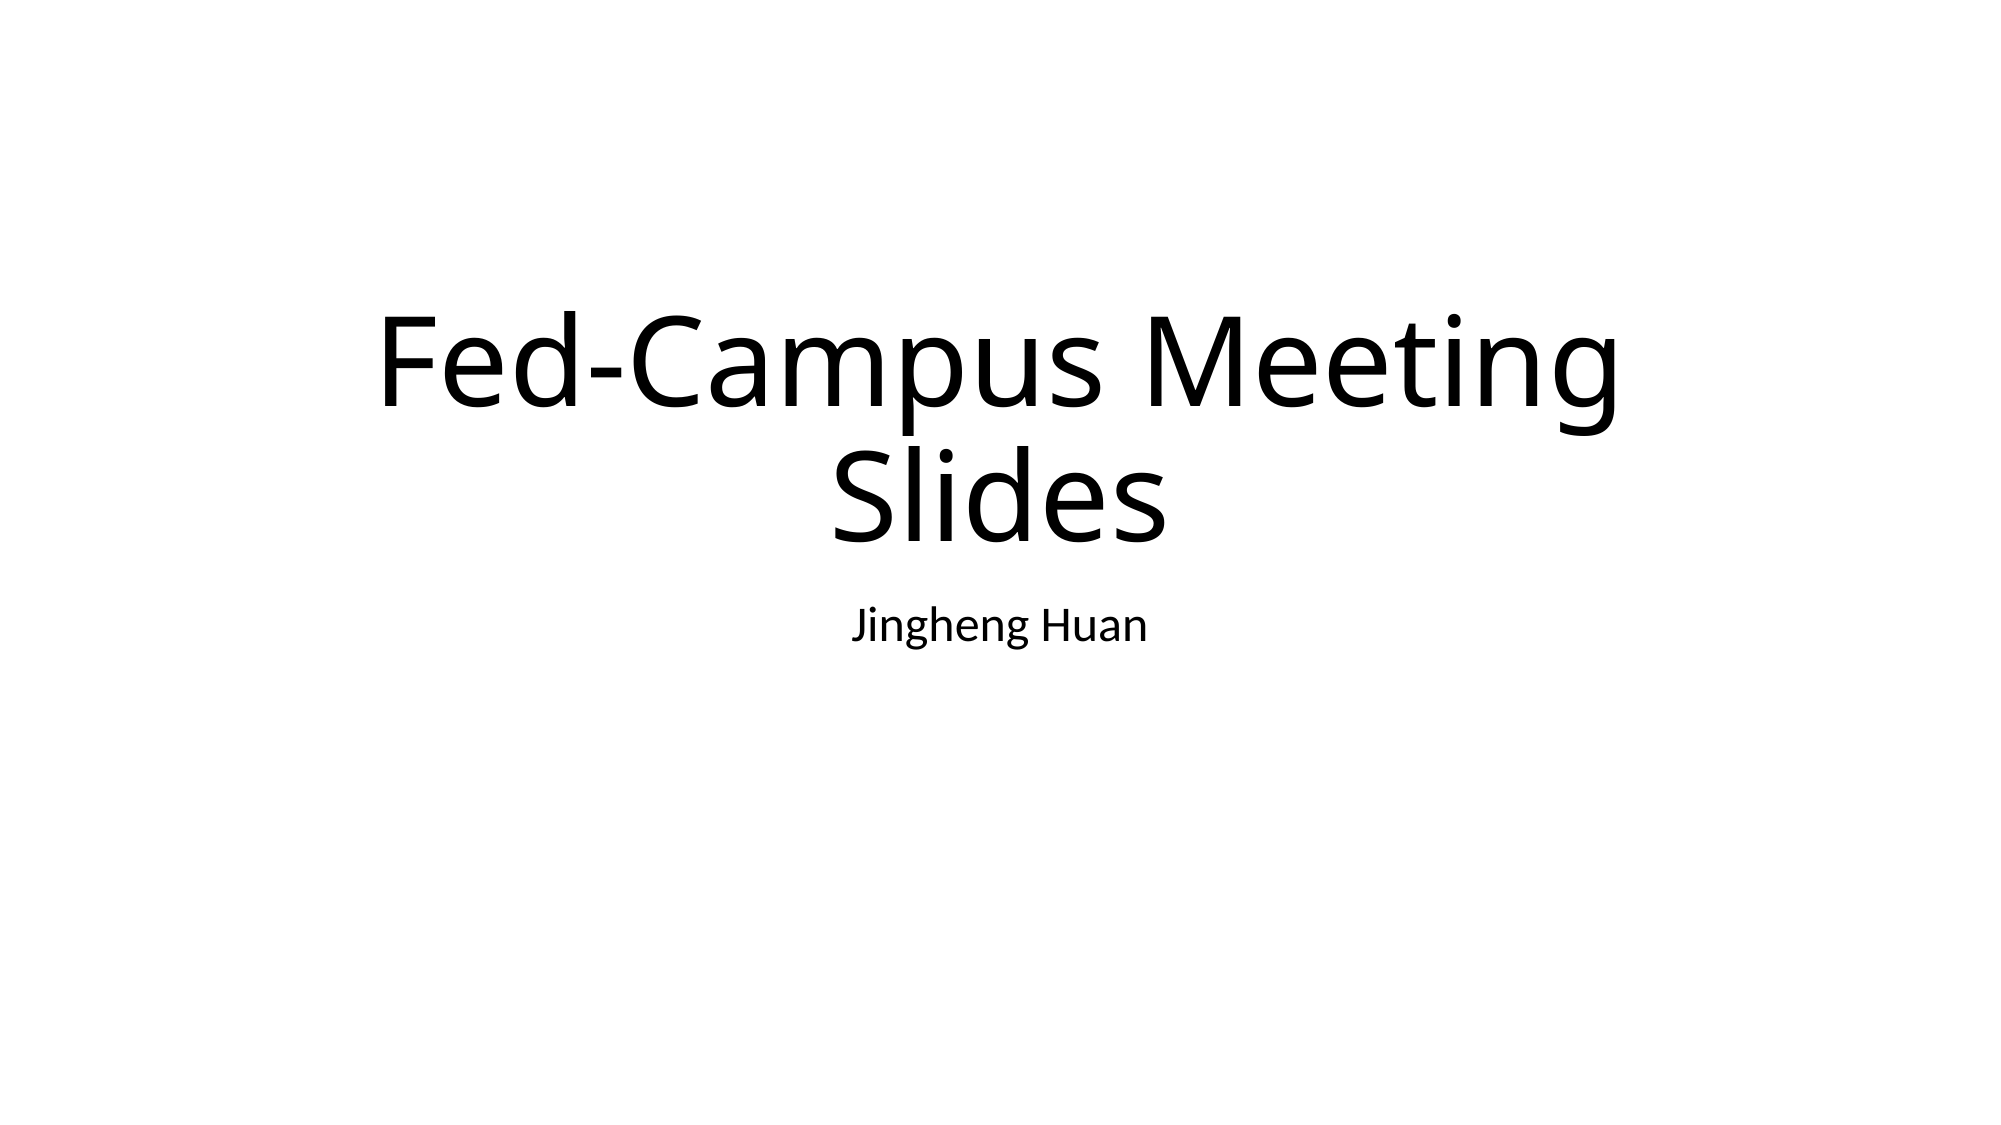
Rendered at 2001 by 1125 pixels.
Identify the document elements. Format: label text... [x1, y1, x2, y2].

subtitle Jingheng Huan [249, 590, 1750, 863]
title Fed-Campus Meeting Slides [249, 184, 1750, 576]
